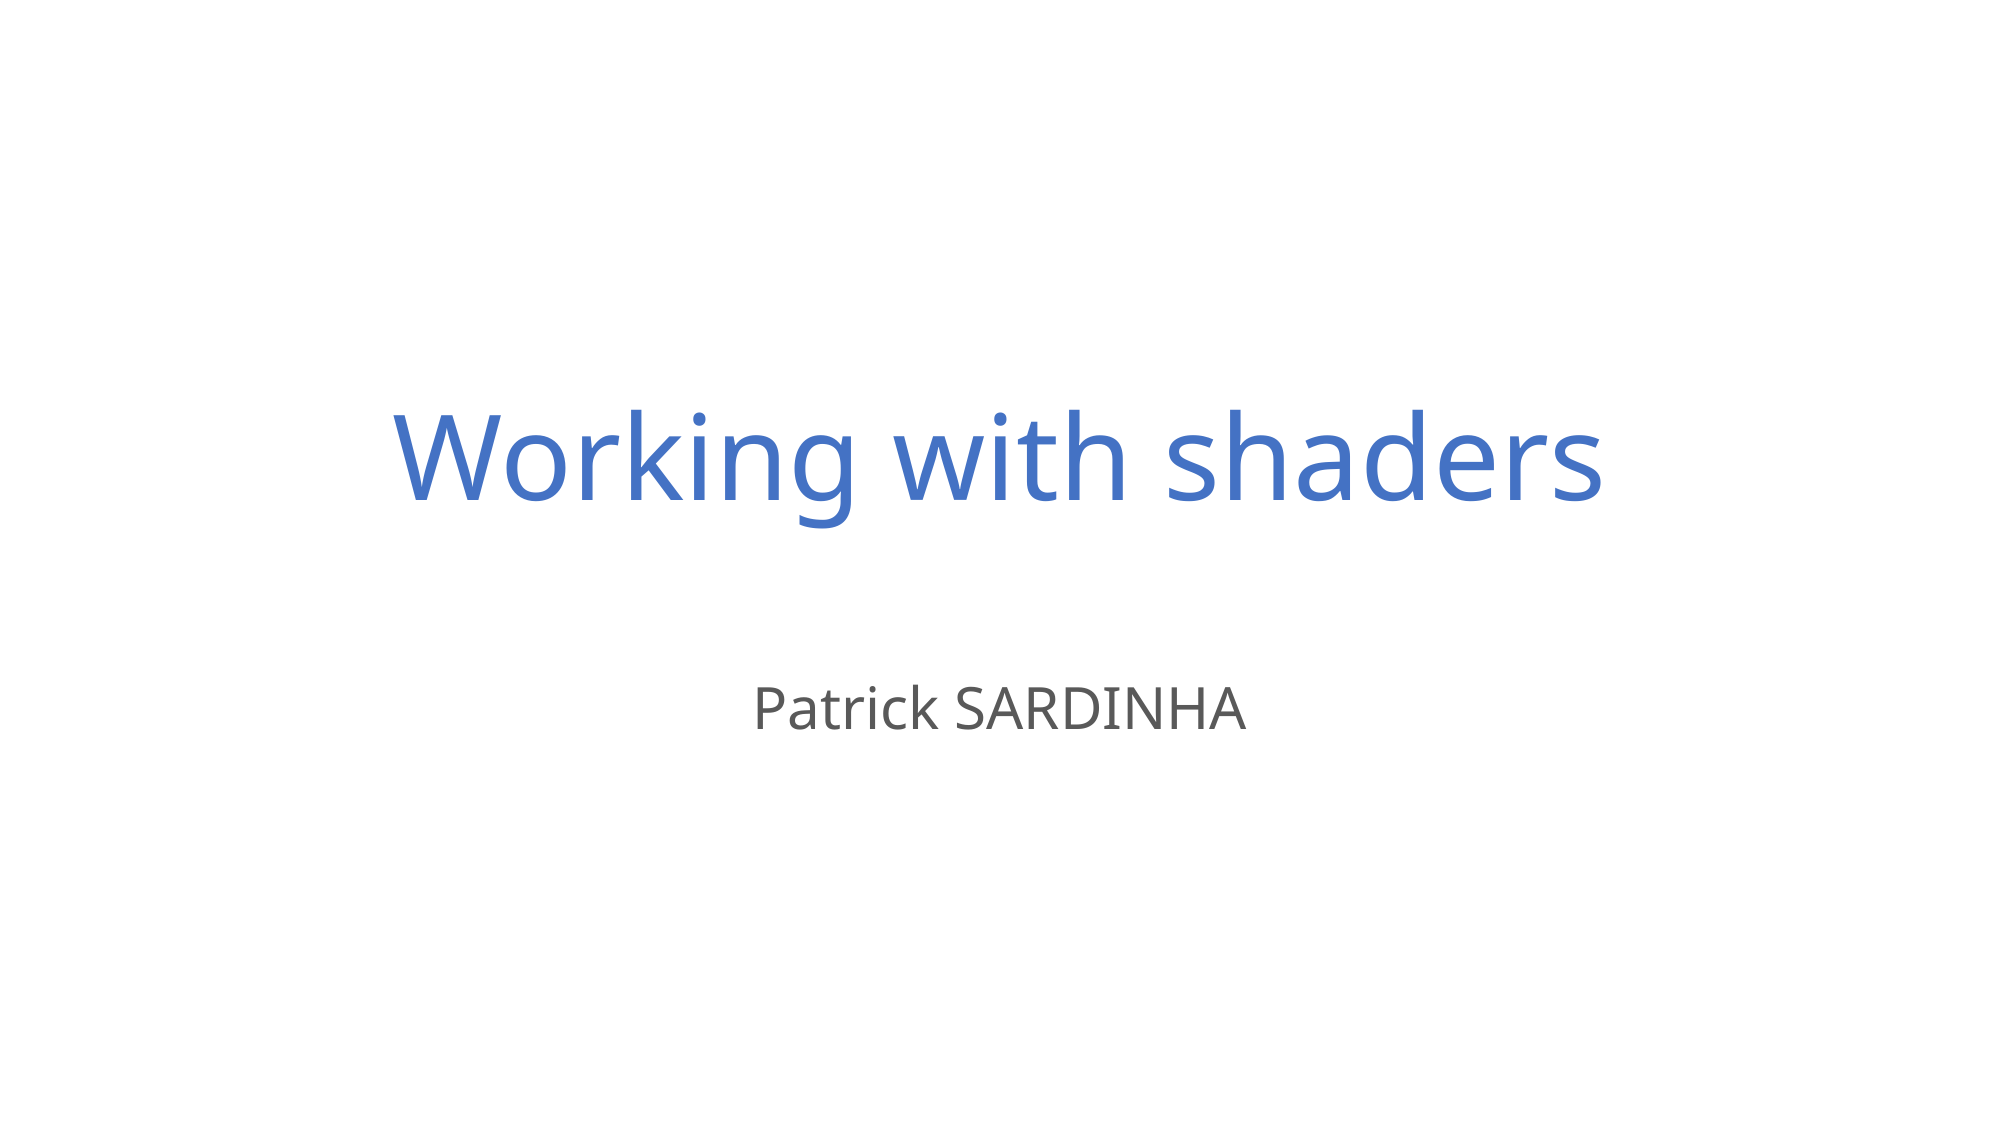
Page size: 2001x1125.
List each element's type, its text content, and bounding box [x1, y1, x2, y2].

title Working with shaders [249, 390, 1750, 535]
subtitle Patrick SARDINHA [249, 590, 1750, 863]
